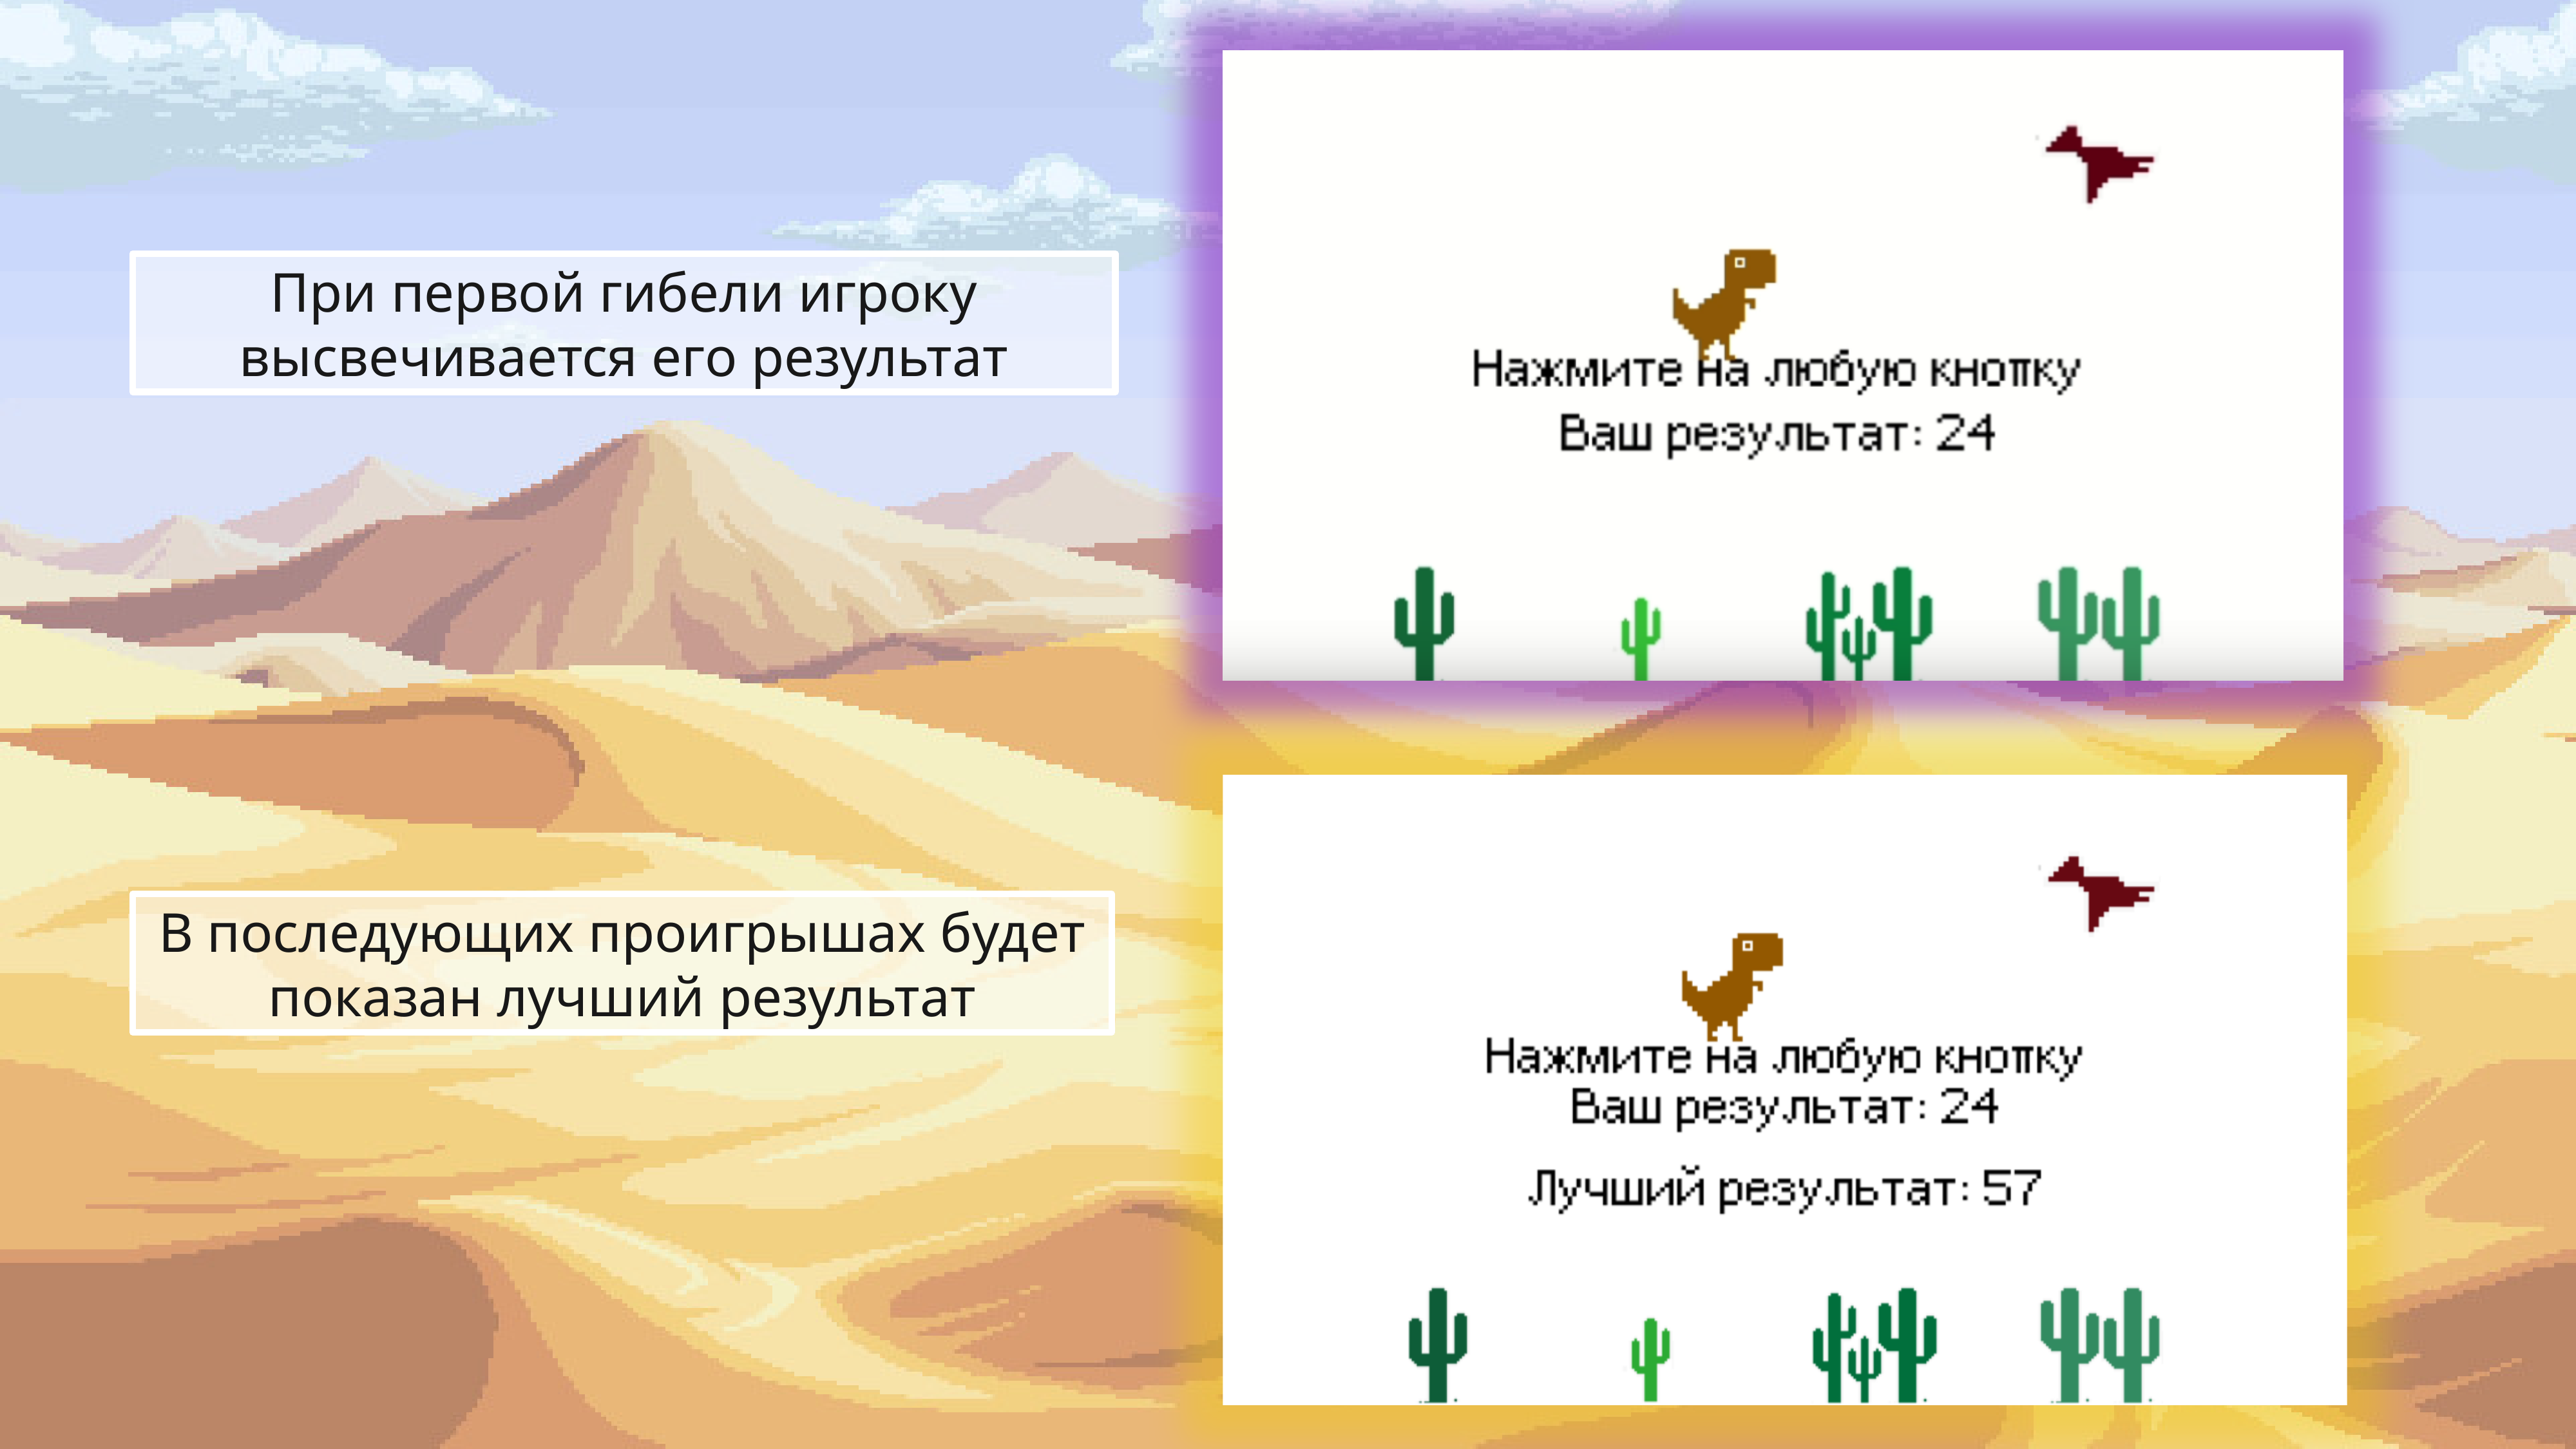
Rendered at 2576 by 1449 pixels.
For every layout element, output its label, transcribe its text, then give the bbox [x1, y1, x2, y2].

picture [1223, 50, 2343, 681]
picture [1223, 775, 2347, 1405]
text_box При первой гибели игроку высвечивается его результат [132, 253, 1116, 392]
text_box В последующих проигрышах будет показан лучший результат [132, 894, 1112, 1032]
picture [0, 0, 2576, 1449]
